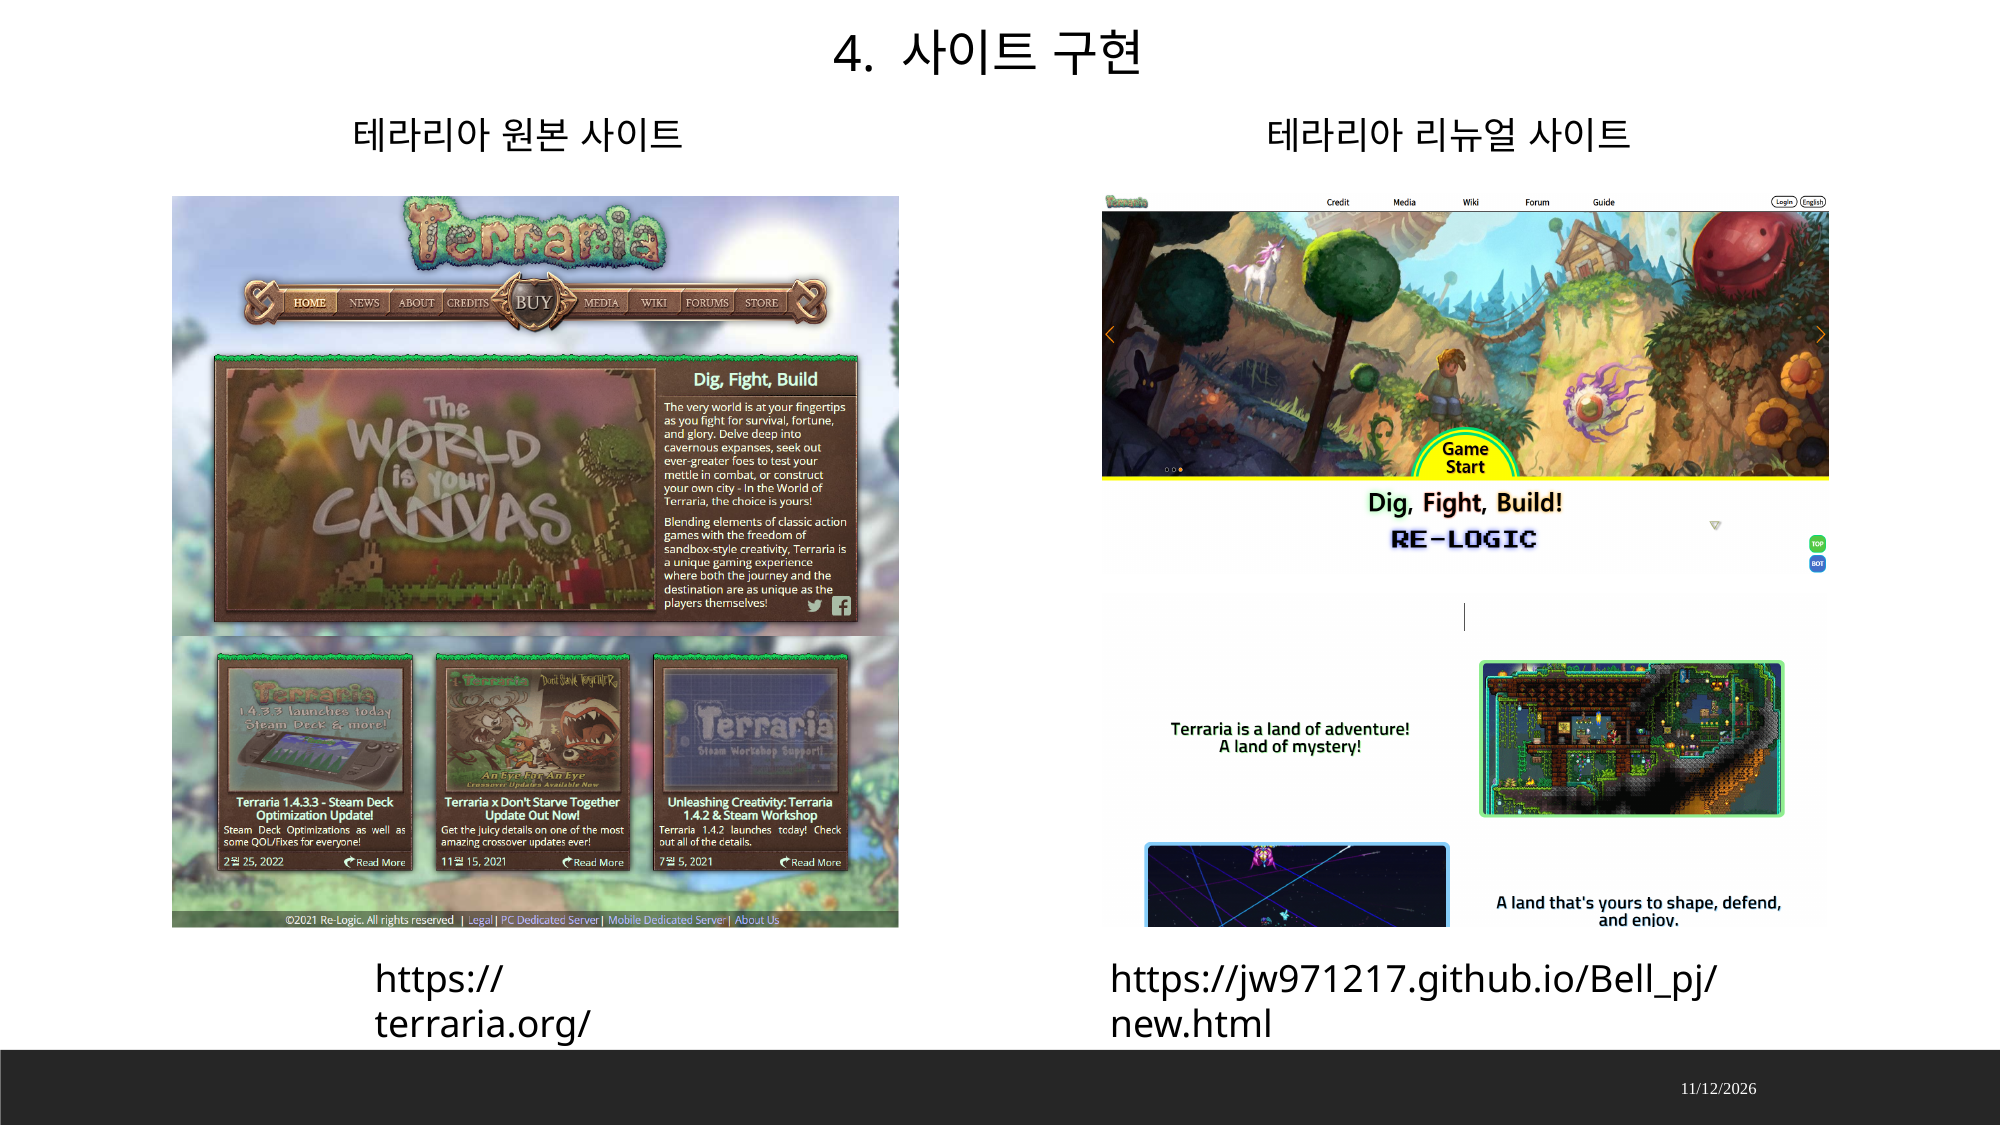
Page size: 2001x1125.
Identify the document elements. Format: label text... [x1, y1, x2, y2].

picture [172, 196, 899, 929]
text_box 테라리아 리뉴얼 사이트 [1251, 104, 1678, 165]
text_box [1101, 191, 1830, 929]
text_box 4. 사이트 구현 [819, 14, 1181, 89]
text_box https://terraria.org/ [359, 947, 712, 1053]
text_box https://jw971217.github.io/Bell_pj/new.html [1095, 947, 1834, 1053]
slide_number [1348, 1057, 1773, 1118]
text_box 테라리아 원본 사이트 [338, 104, 733, 165]
